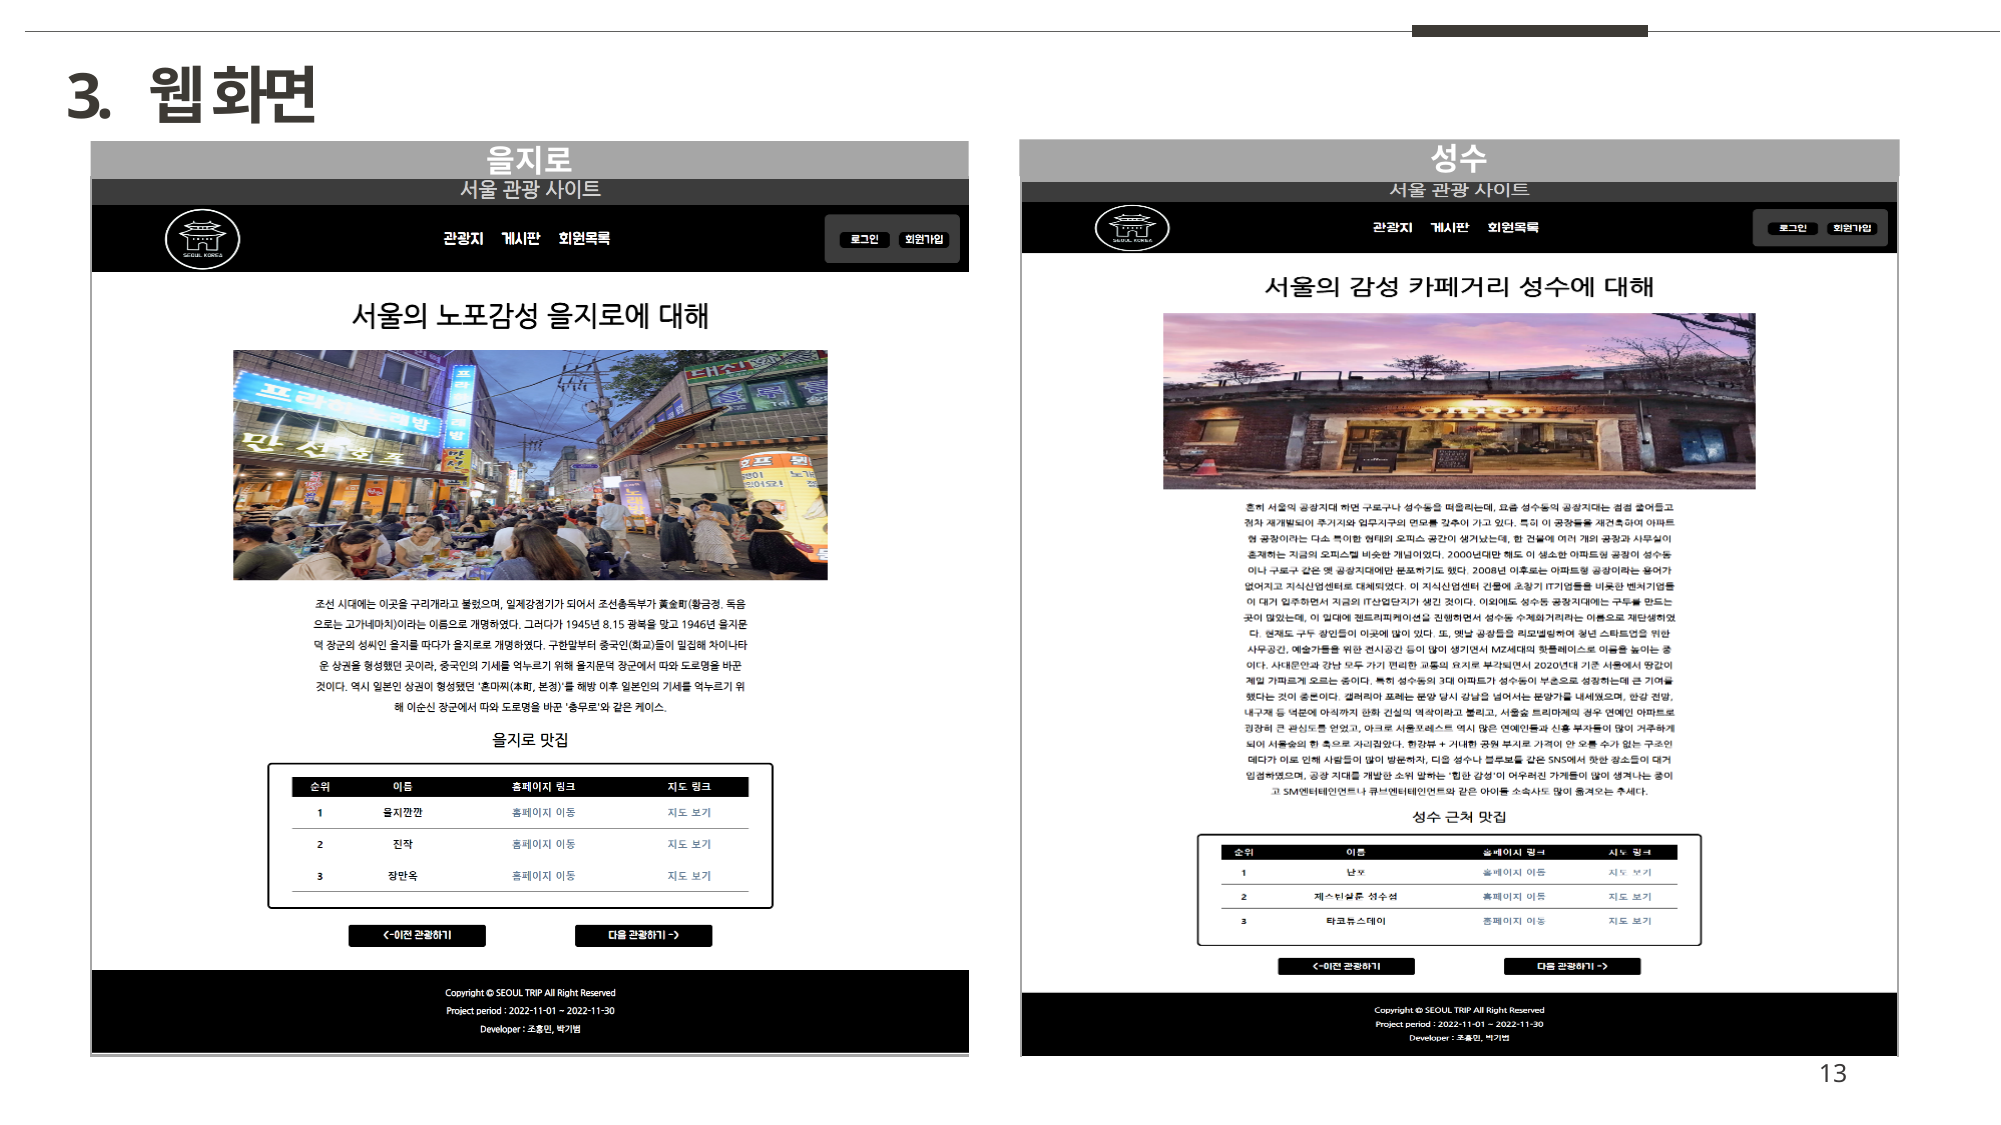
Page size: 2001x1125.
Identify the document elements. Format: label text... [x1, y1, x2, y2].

slide_number 13 [1412, 1057, 1863, 1103]
text_box 을지로 [90, 140, 970, 179]
text_box 3. 웹 화면 [52, 48, 335, 139]
picture [1022, 182, 1897, 1057]
text_box [1022, 178, 1897, 182]
picture [92, 179, 969, 1054]
text_box 성수 [1018, 138, 1901, 177]
